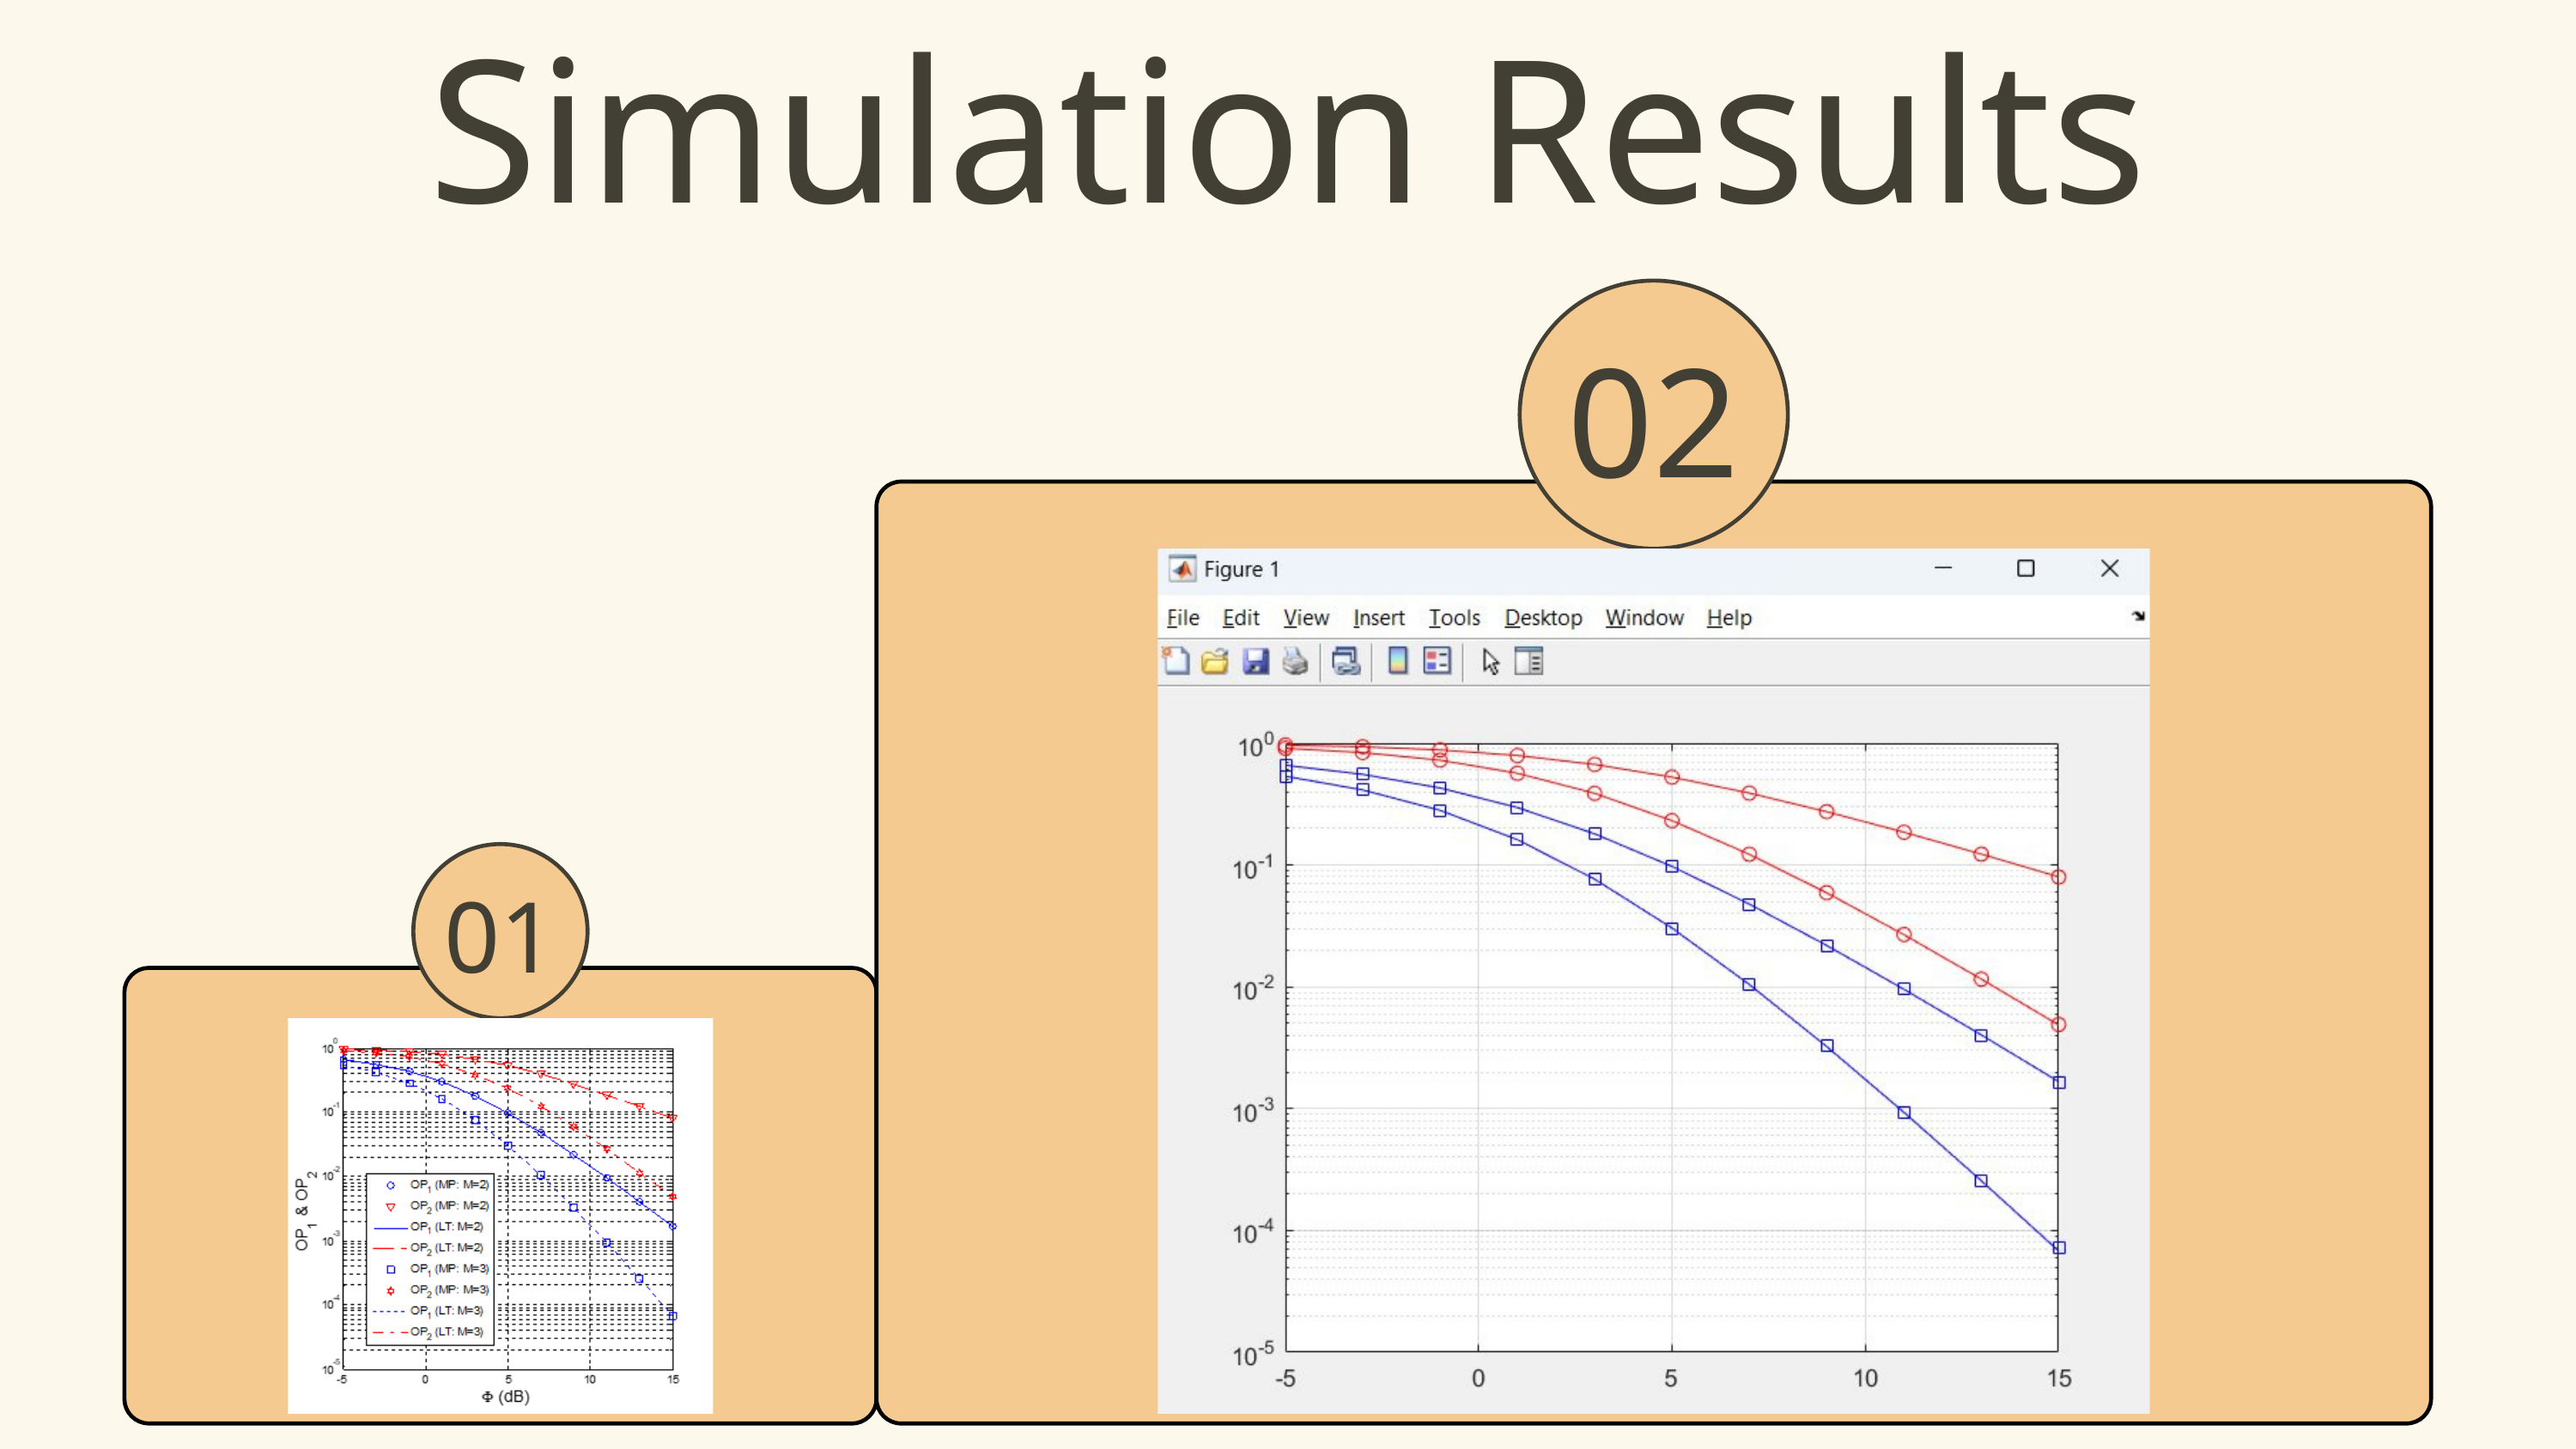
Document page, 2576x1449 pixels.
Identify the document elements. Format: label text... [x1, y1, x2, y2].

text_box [876, 481, 2432, 1424]
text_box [1519, 280, 1789, 549]
text_box Simulation Results [144, 0, 2432, 243]
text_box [124, 967, 872, 1424]
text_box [413, 844, 588, 1019]
